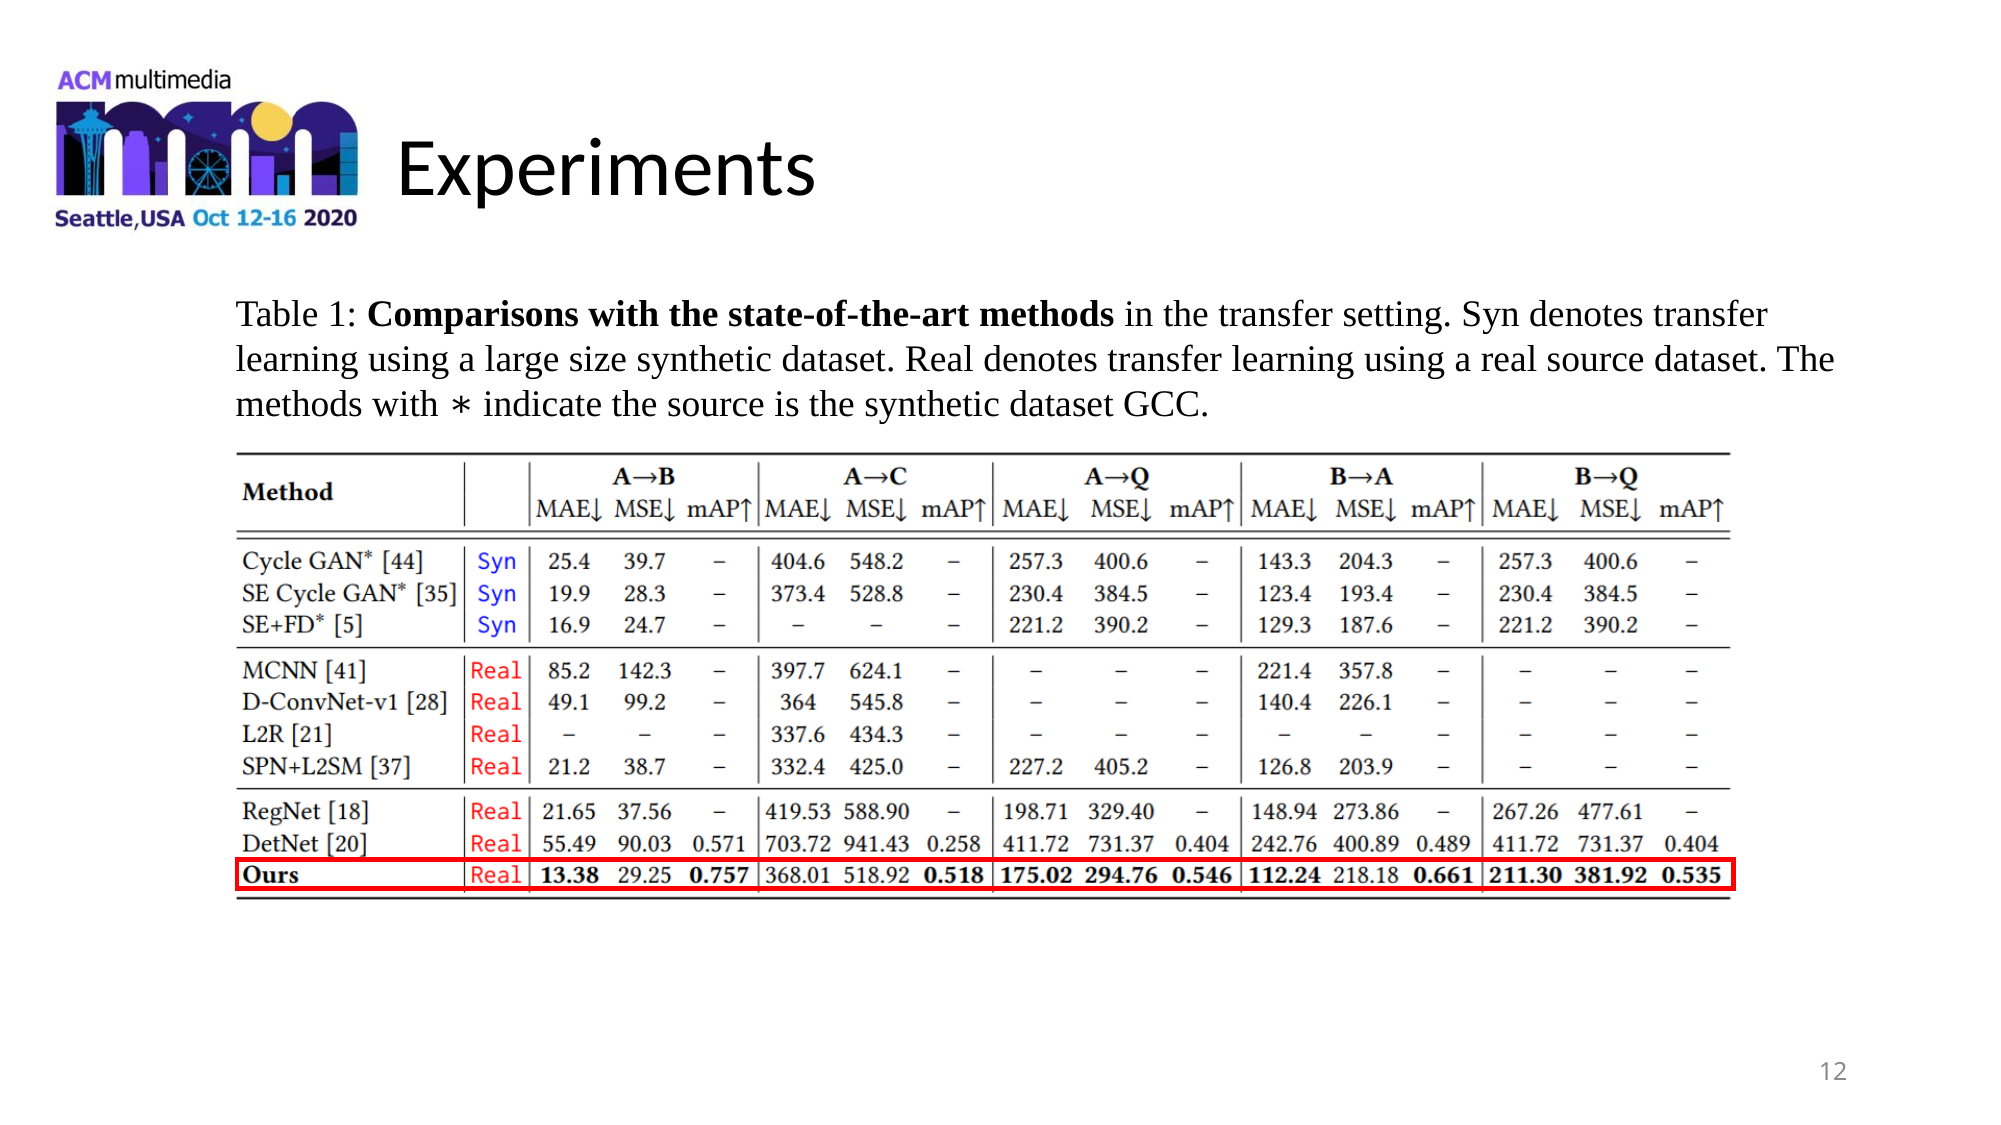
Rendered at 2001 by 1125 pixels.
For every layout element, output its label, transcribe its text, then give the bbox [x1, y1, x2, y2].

slide_number 12 [1412, 1042, 1863, 1103]
text_box Table 1: Comparisons with the state-of-the-art methods in the transfer setting. Syn denotes transfer learning using a large size synthetic dataset. Real denotes transfer learning using a real source dataset. The methods with ∗ indicate the source is the synthetic dataset GCC. [220, 281, 1900, 432]
picture [220, 424, 1746, 930]
picture [32, 64, 383, 236]
text_box Experiments [137, 59, 1863, 278]
